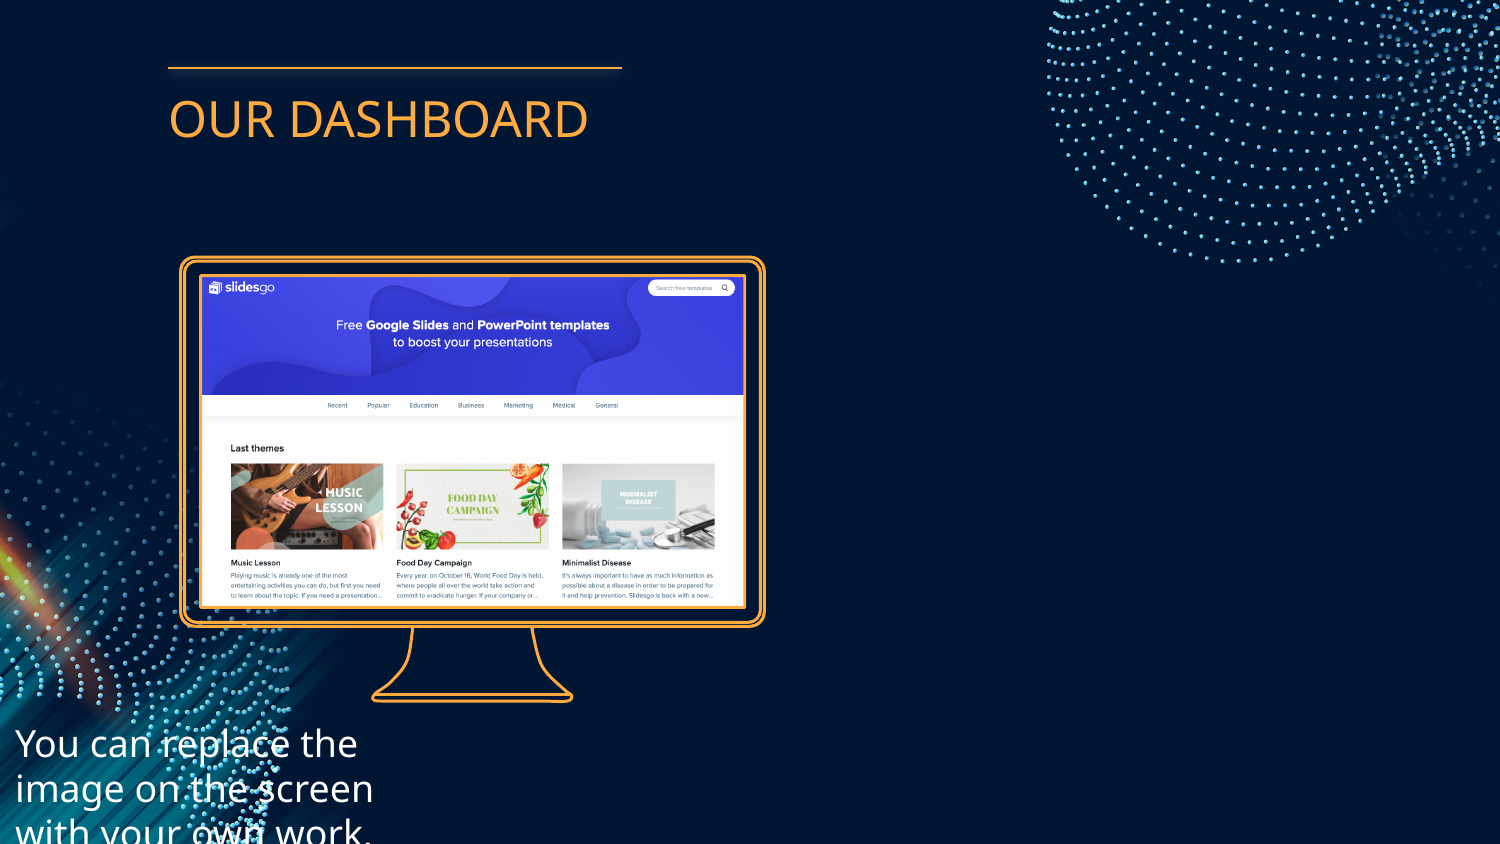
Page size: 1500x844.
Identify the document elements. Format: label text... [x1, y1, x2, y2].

picture [0, 0, 1500, 844]
subtitle You can replace the image on the screen with your own work. Just delete this one, add yours and center it properly [0, 704, 420, 844]
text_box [178, 255, 766, 704]
title OUR DASHBOARD [153, 72, 914, 228]
picture [0, 672, 6, 680]
